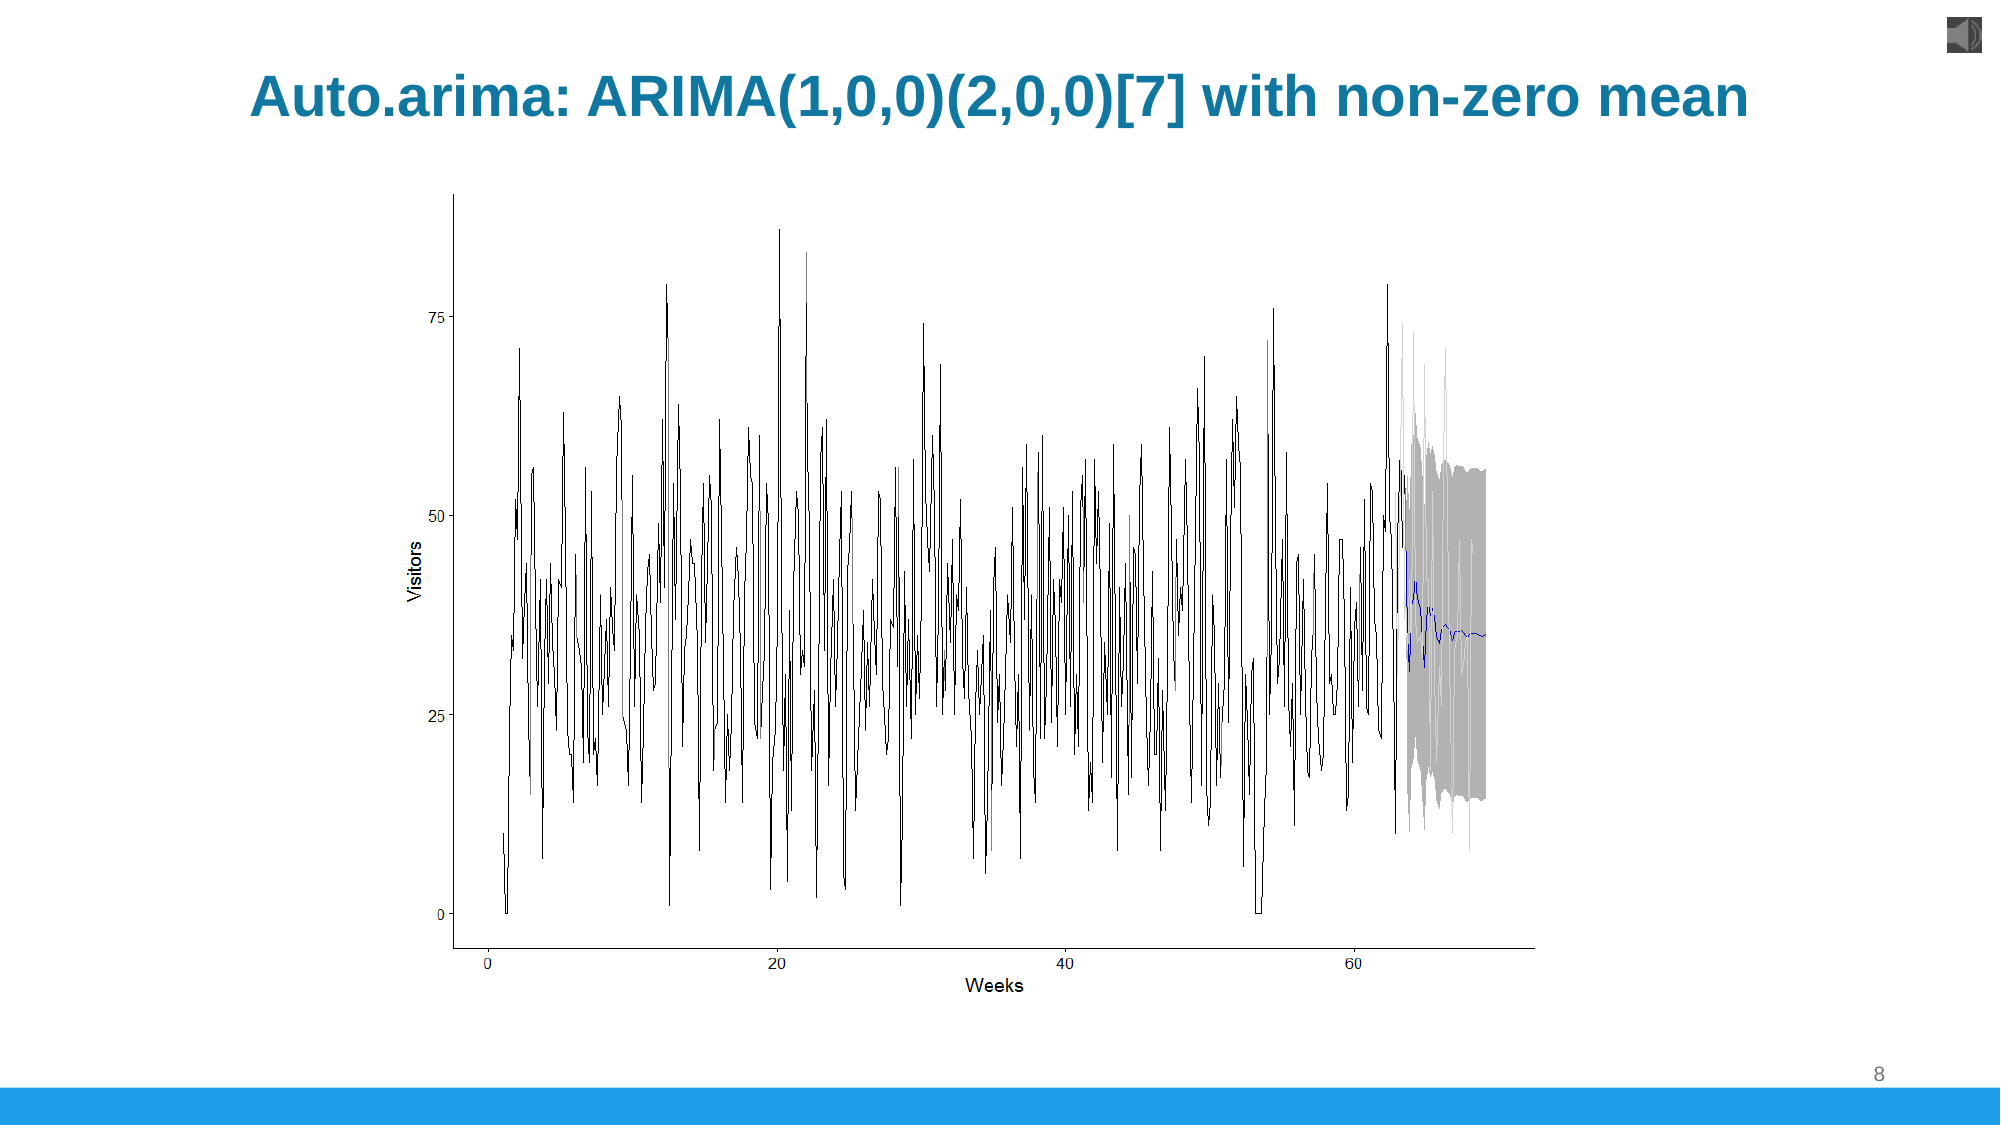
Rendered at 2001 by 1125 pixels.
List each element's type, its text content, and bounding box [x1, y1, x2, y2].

text_box [0, 1087, 2000, 1125]
slide_number 8 [1433, 1042, 1900, 1087]
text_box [1945, 16, 1984, 55]
picture [392, 185, 1544, 1004]
title Auto.arima: ARIMA(1,0,0)(2,0,0)[7] with non-zero mean [0, 20, 2000, 136]
